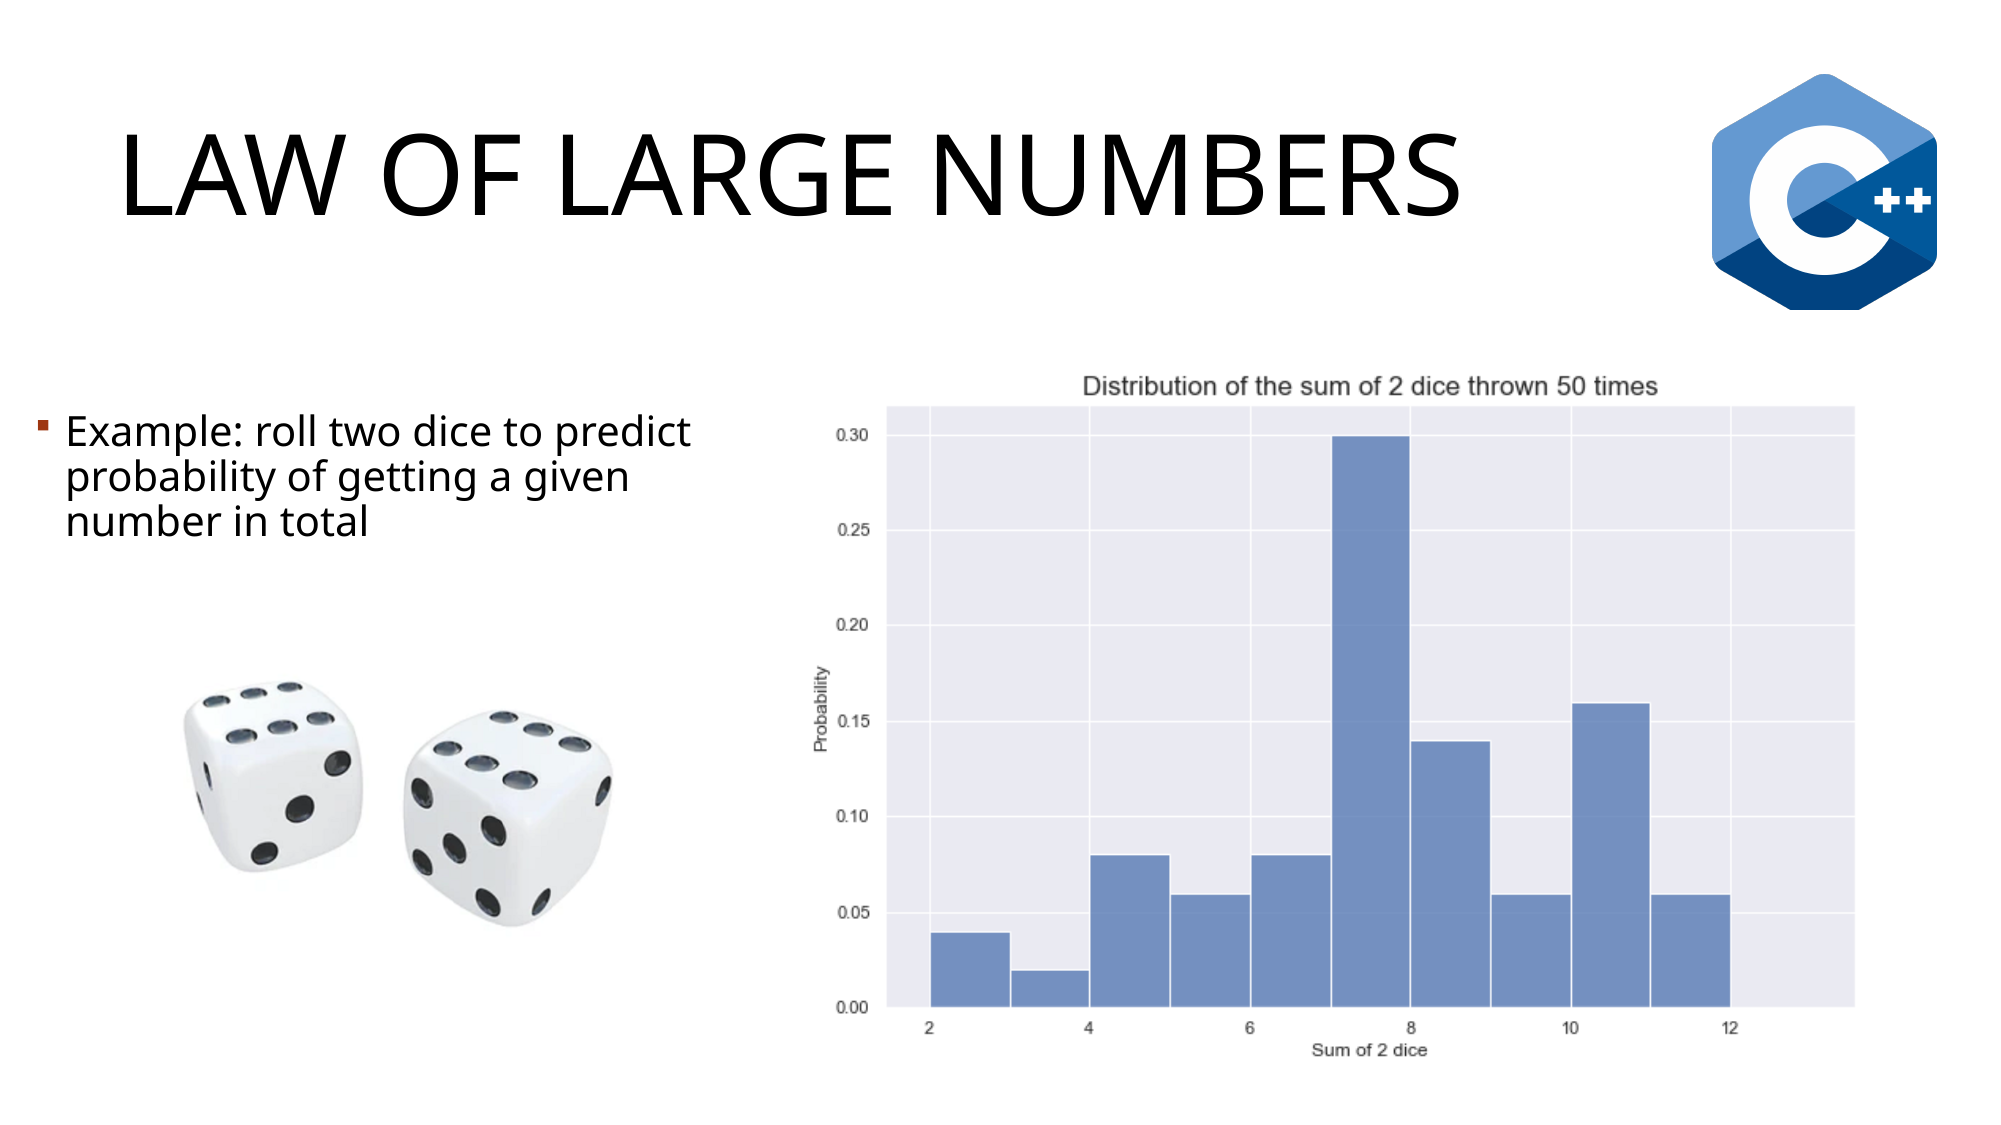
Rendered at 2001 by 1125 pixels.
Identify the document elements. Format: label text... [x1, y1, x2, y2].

list Example: roll two dice to predict probability of getting a given number in total [20, 402, 728, 896]
picture [160, 655, 650, 984]
title Law of large numbers [101, 46, 1752, 311]
picture [729, 74, 1980, 1107]
